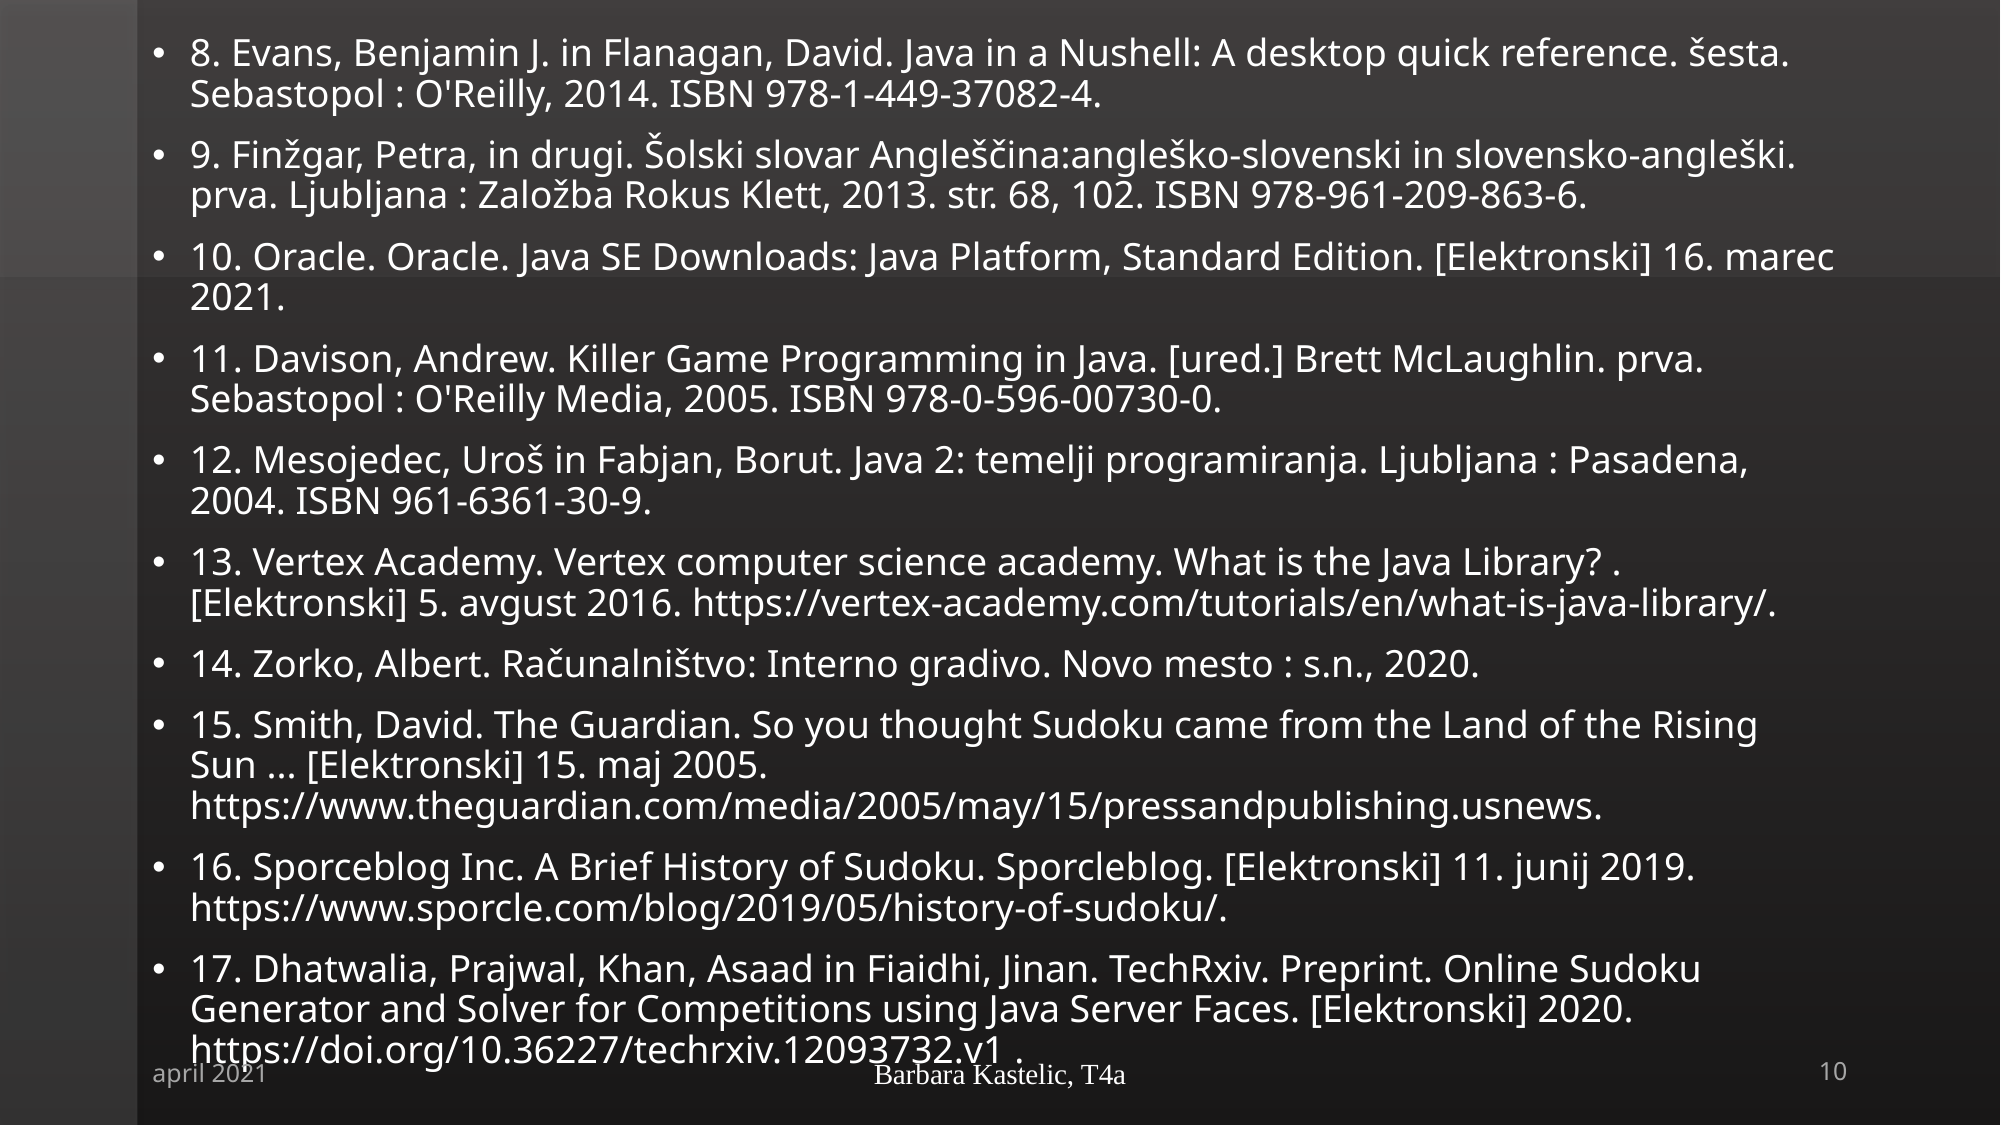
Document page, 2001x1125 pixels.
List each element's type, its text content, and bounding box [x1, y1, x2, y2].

slide_number 10 [1412, 1042, 1863, 1103]
footer Barbara Kastelic, T4a [662, 1042, 1338, 1103]
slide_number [137, 1042, 588, 1103]
list 8. Evans, Benjamin J. in Flanagan, David. Java in a Nushell: A desktop quick reference. šesta. Sebastopol : O'Reilly, 2014. ISBN 978-1-449-37082-4. 9. Finžgar, Petra, in drugi. Šolski slovar Angleščina:angleško-slovenski in slovensko-angleški. prva. Ljubljana : Založba Rokus Klett, 2013. str. 68, 102. ISBN 978-961-209-863-6. 10. Oracle. Oracle. Java SE Downloads: Java Platform, Standard Edition. [Elektronski] 16. marec 2021. 11. Davison, Andrew. Killer Game Programming in Java. [ured.] Brett McLaughlin. prva. Sebastopol : O'Reilly Media, 2005. ISBN 978-0-596-00730-0. 12. Mesojedec, Uroš in Fabjan, Borut. Java 2: temelji programiranja. Ljubljana : Pasadena, 2004. ISBN 961-6361-30-9. 13. Vertex Academy. Vertex computer science academy. What is the Java Library? . [Elektronski] 5. avgust 2016. https://vertex-academy.com/tutorials/en/what-is-java-library/. 14. Zorko, Albert. Računalništvo: Interno gradivo. Novo mesto : s.n., 2020. 15. Smith, David. The Guardian. So you thought Sudoku came from the Land of the Rising Sun ... [Elektronski] 15. maj 2005. https://www.theguardian.com/media/2005/may/15/pressandpublishing.usnews. 16. Sporceblog Inc. A Brief History of Sudoku. Sporcleblog. [Elektronski] 11. junij 2019. https://www.sporcle.com/blog/2019/05/history-of-sudoku/. 17. Dhatwalia, Prajwal, Khan, Asaad in Fiaidhi, Jinan. TechRxiv. Preprint. Online Sudoku Generator and Solver for Competitions using Java Server Faces. [Elektronski] 2020. https://doi.org/10.36227/techrxiv.12093732.v1 . [137, 26, 1863, 1125]
